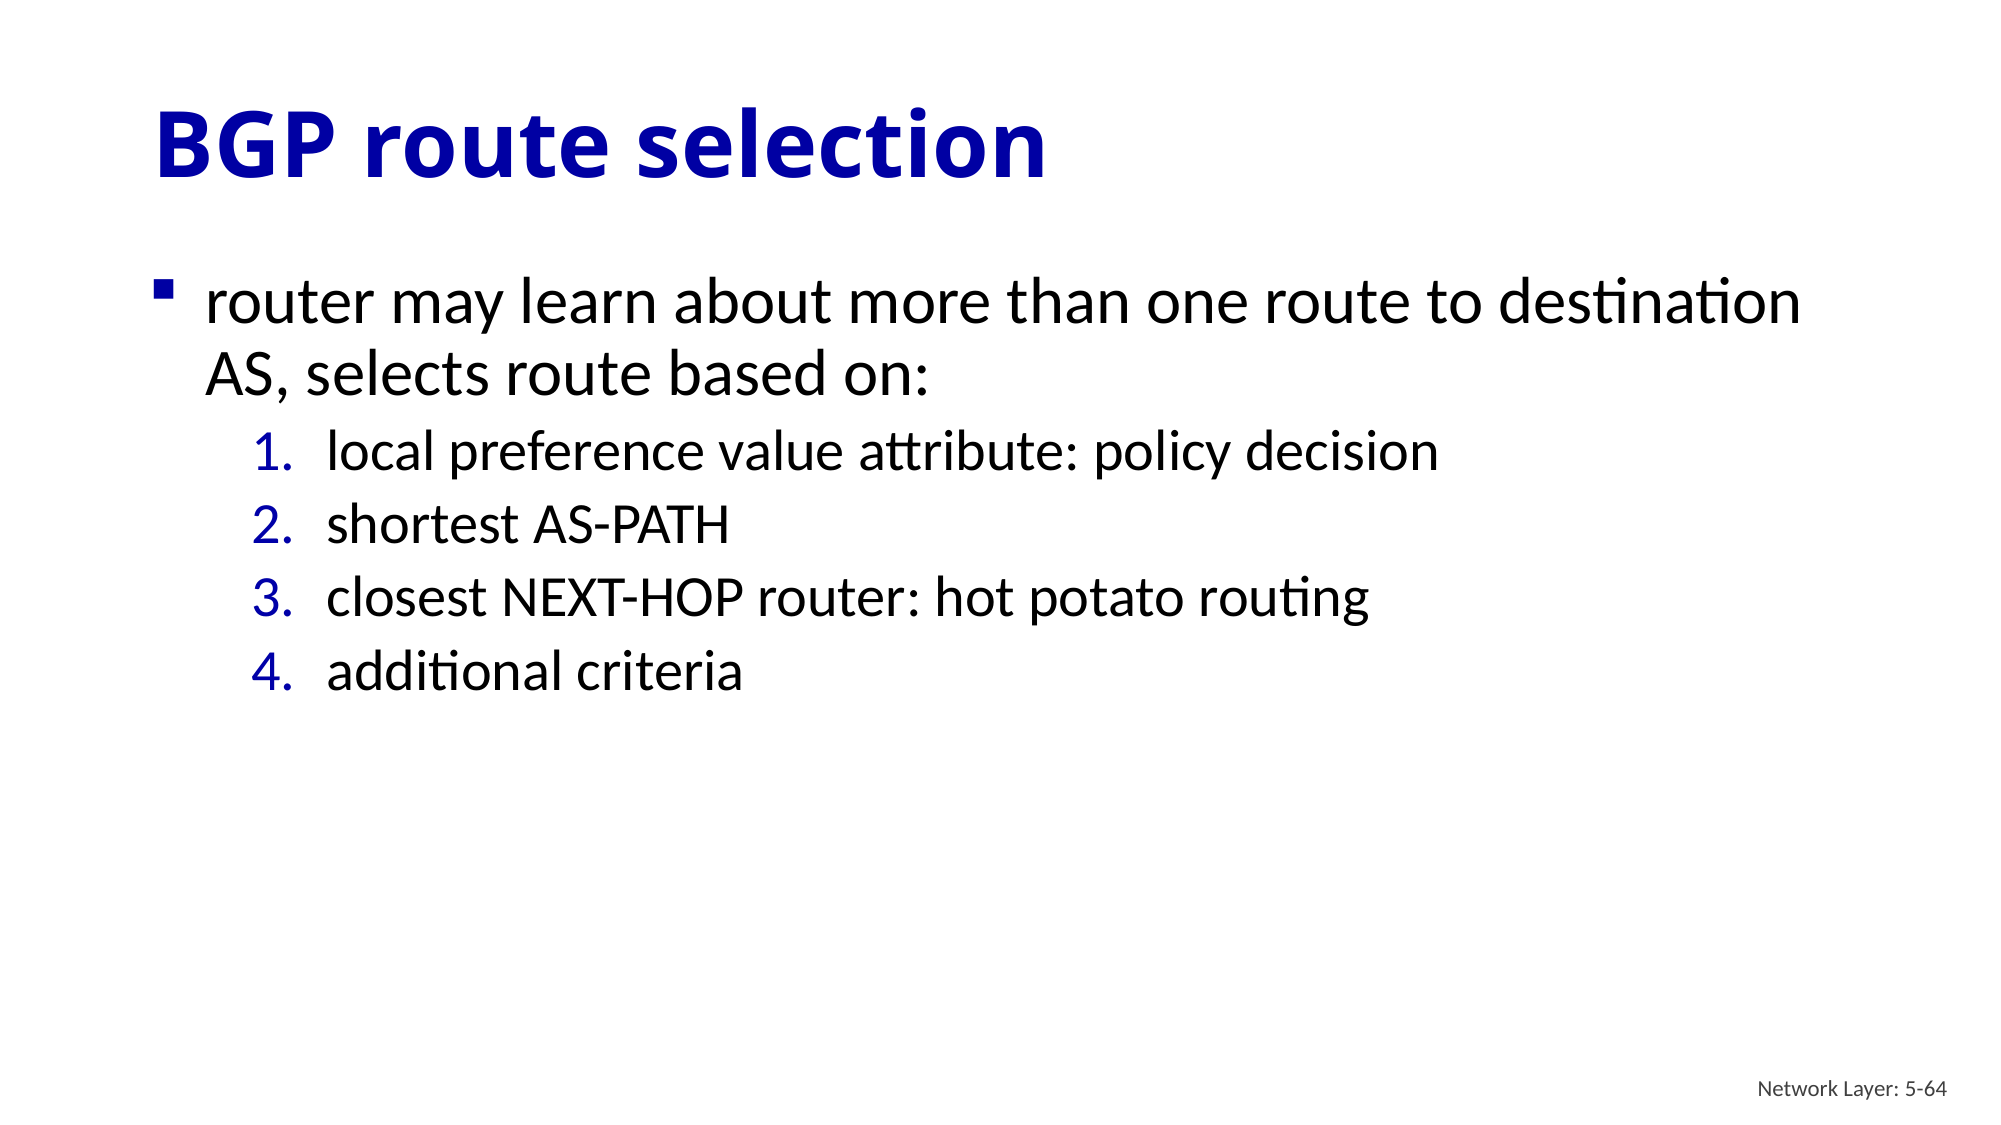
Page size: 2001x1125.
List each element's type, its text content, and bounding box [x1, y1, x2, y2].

title BGP route selection [137, 74, 1863, 221]
list router may learn about more than one route to destination AS, selects route based on: local preference value attribute: policy decision shortest AS-PATH closest NEXT-HOP router: hot potato routing additional criteria [133, 258, 1859, 972]
slide_number Network Layer: 5-64 [1512, 1056, 1963, 1117]
